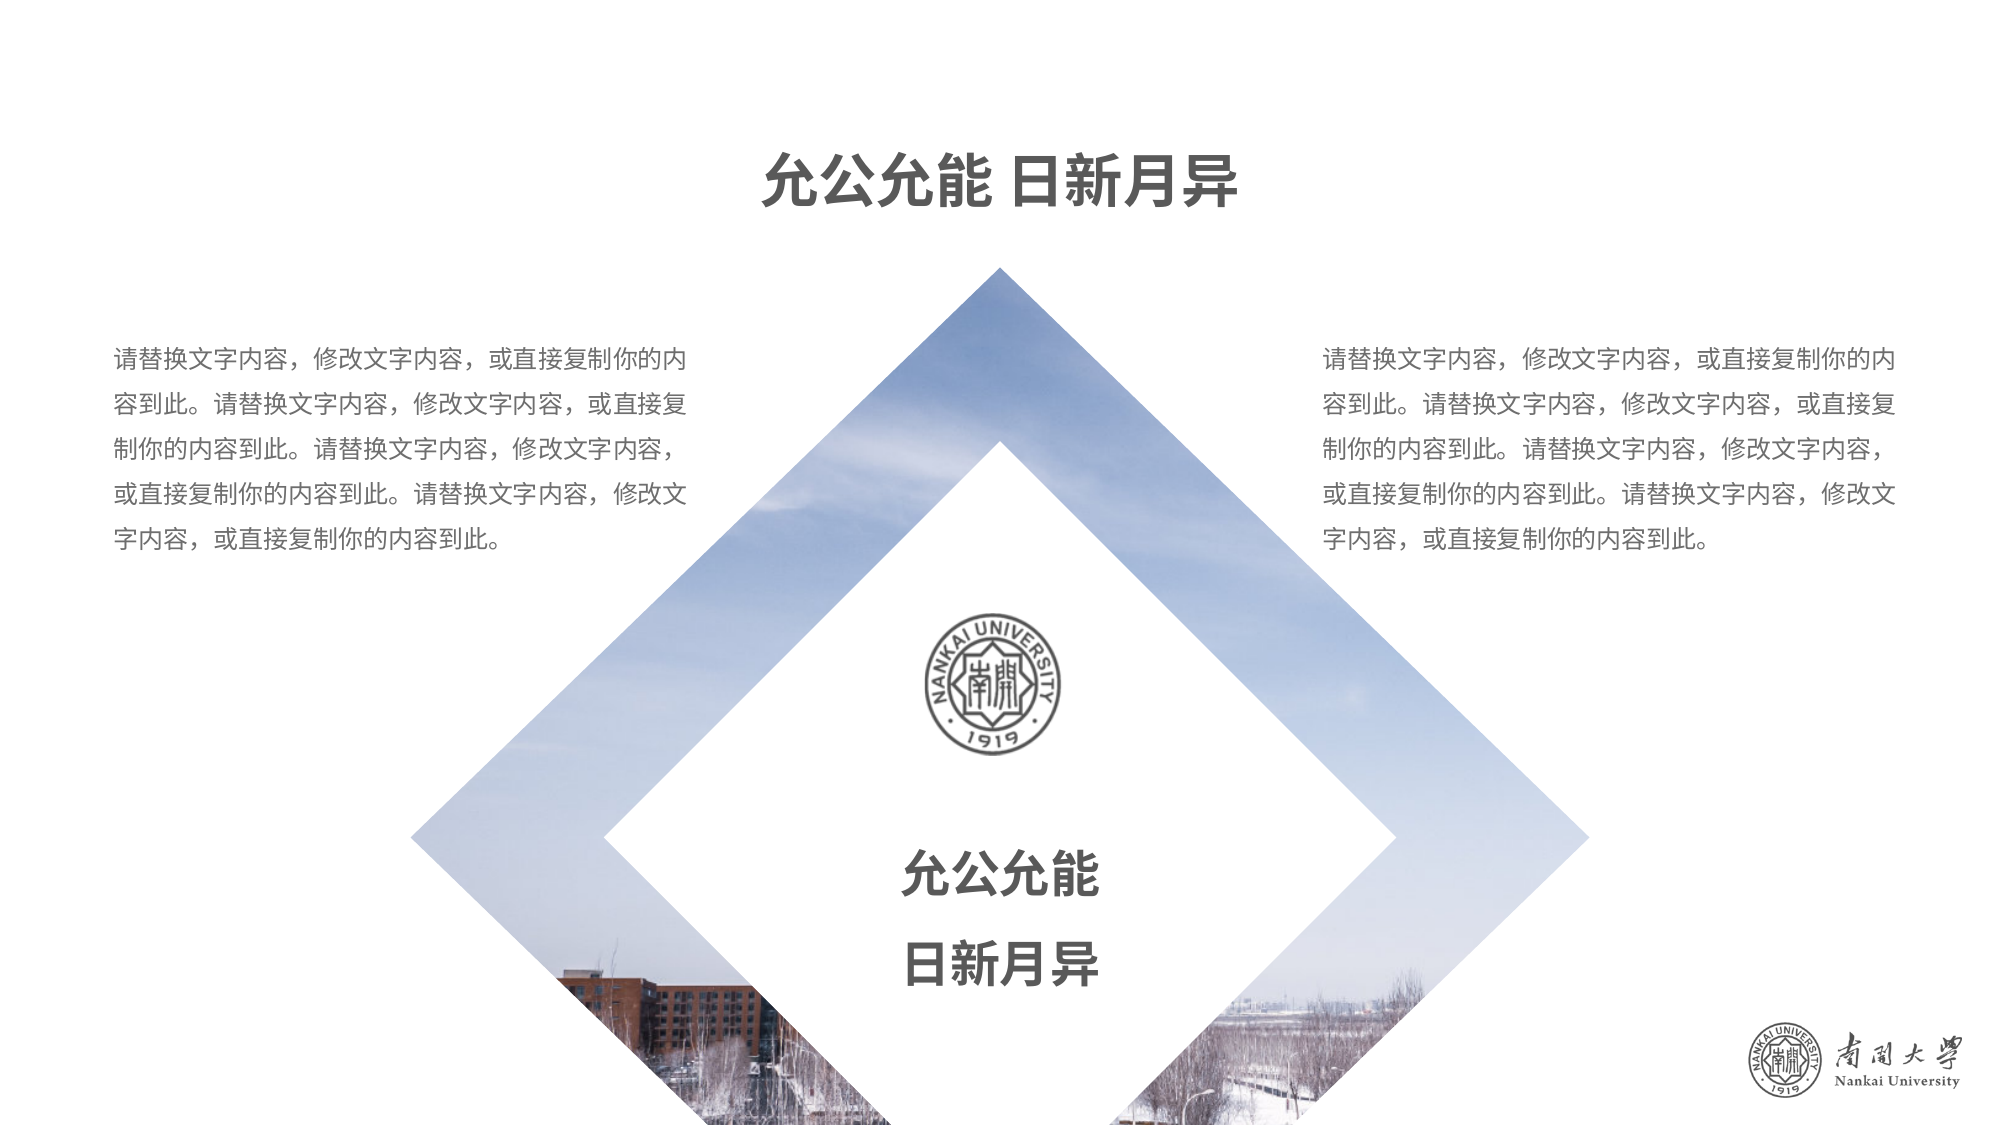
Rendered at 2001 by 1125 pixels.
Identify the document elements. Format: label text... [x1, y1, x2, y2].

picture [1748, 1021, 1962, 1098]
text_box 请替换文字内容，修改文字内容，或直接复制你的内容到此。请替换文字内容，修改文字内容，或直接复制你的内容到此。请替换文字内容，修改文字内容，或直接复制你的内容到此。请替换文字内容，修改文字内容，或直接复制你的内容到此。 [1590, 321, 1927, 561]
picture [410, 267, 1590, 1125]
text_box 请替换文字内容，修改文字内容，或直接复制你的内容到此。请替换文字内容，修改文字内容，或直接复制你的内容到此。请替换文字内容，修改文字内容，或直接复制你的内容到此。请替换文字内容，修改文字内容，或直接复制你的内容到此。 [98, 321, 410, 561]
text_box 允公允能 日新月异 [640, 136, 1360, 222]
